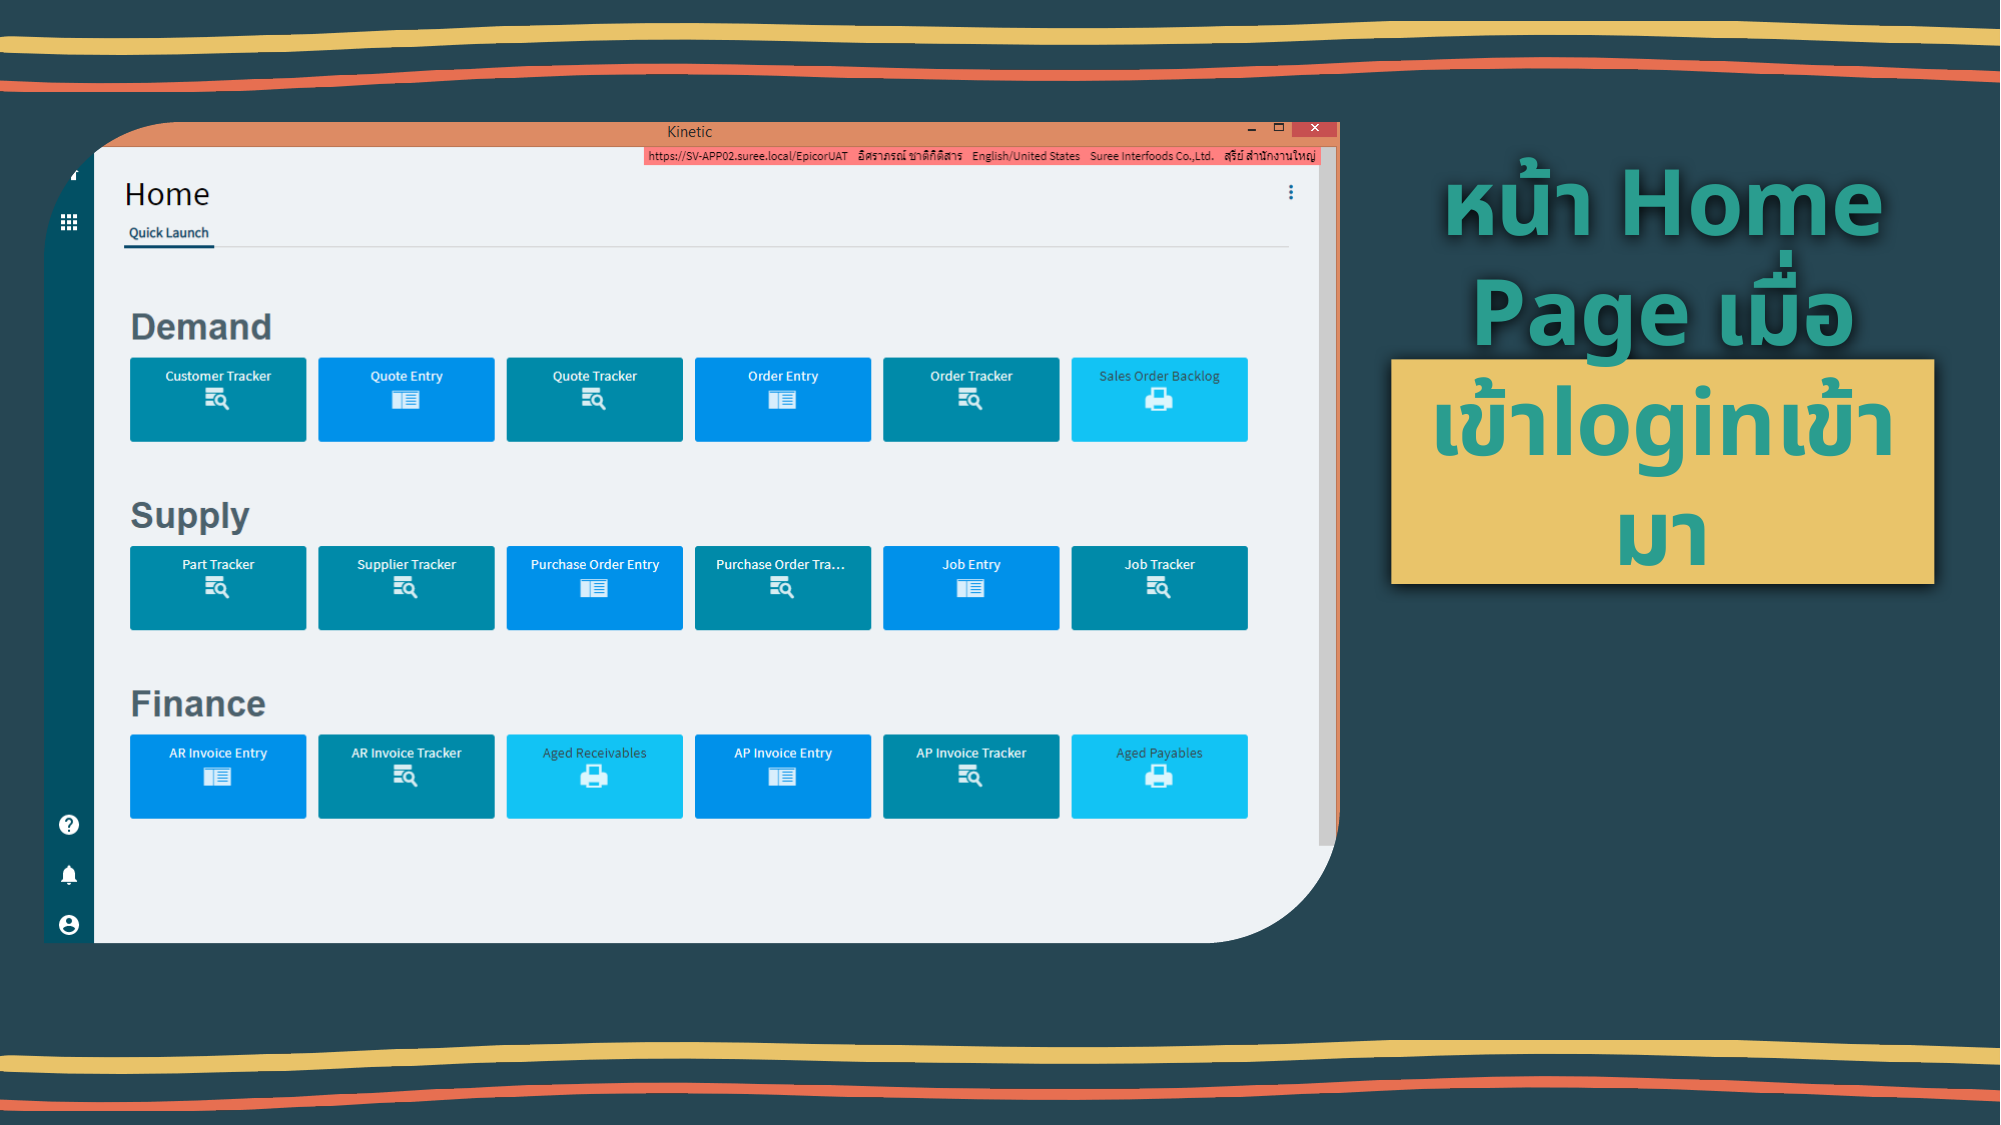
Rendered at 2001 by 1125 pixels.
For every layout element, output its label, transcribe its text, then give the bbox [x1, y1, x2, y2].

picture [44, 122, 1340, 944]
picture [0, 21, 2000, 92]
picture [60, 815, 79, 834]
title หน้า Home Page เมื่อเข้าloginเข้ามา [1391, 359, 1935, 584]
picture [0, 1040, 2000, 1111]
picture [60, 915, 79, 934]
picture [62, 866, 76, 884]
